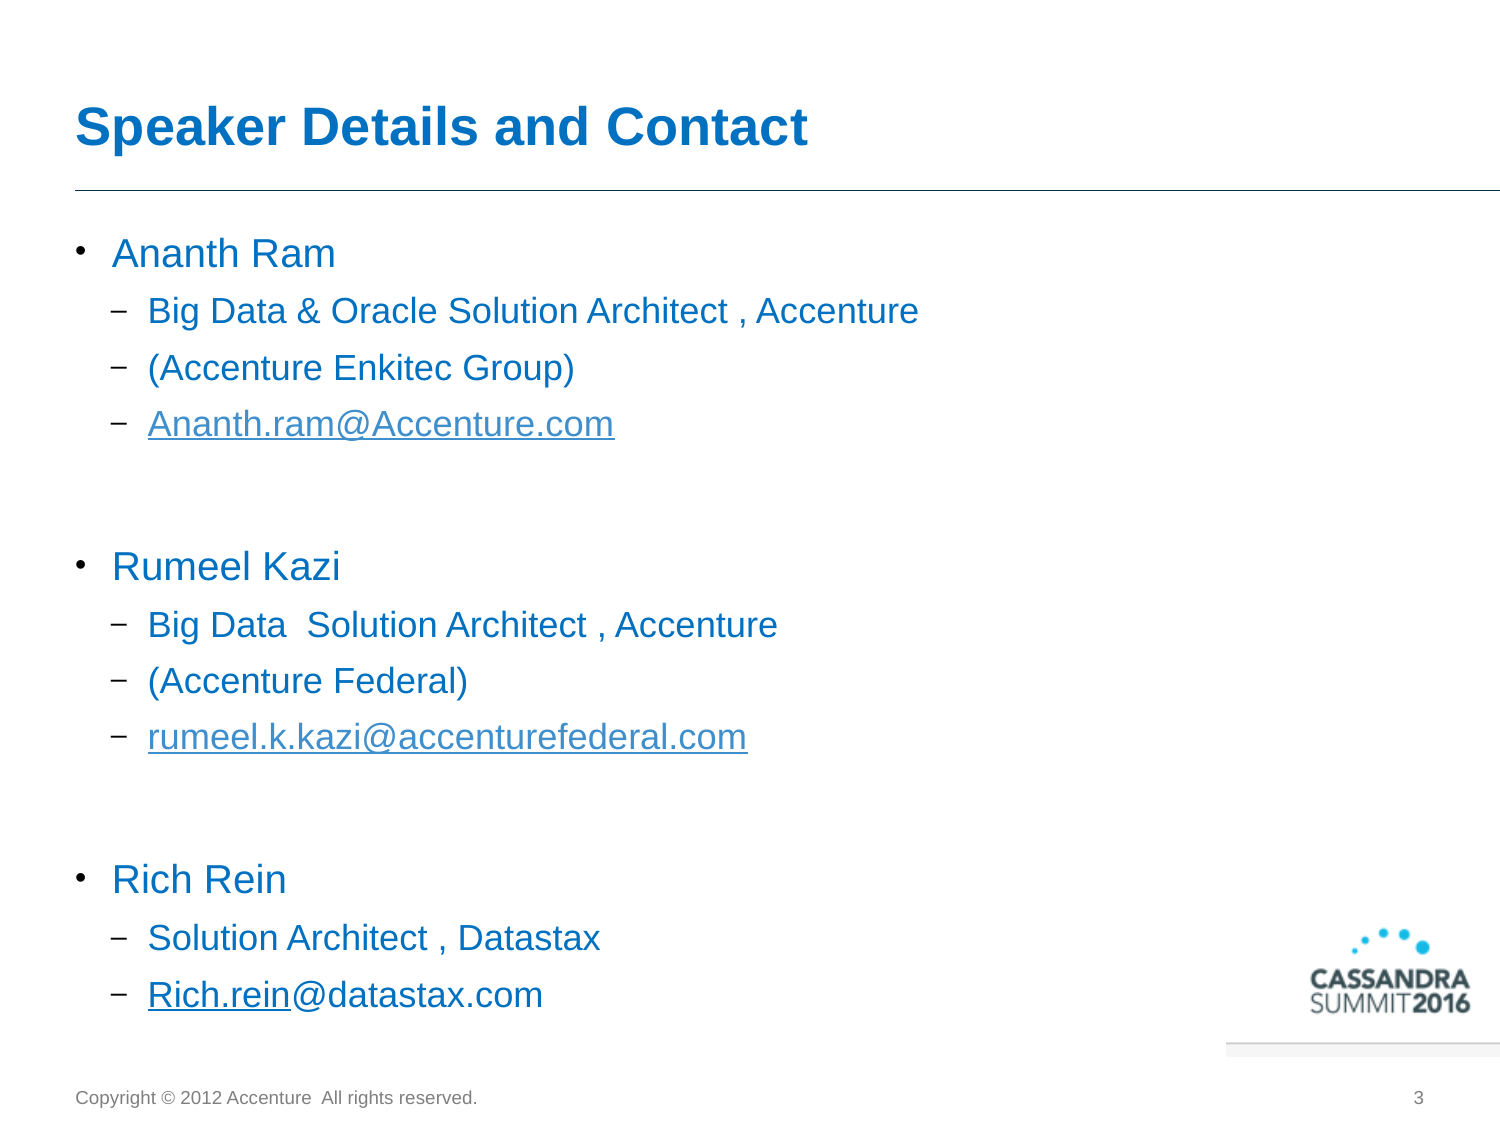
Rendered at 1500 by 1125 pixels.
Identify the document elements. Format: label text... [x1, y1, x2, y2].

title Speaker Details and Contact [75, 27, 1422, 157]
picture [1226, 857, 1500, 1057]
list Ananth Ram Big Data & Oracle Solution Architect , Accenture (Accenture Enkitec Group) Ananth.ram@Accenture.com Rumeel Kazi Big Data Solution Architect , Accenture (Accenture Federal) rumeel.k.kazi@accenturefederal.com Rich Rein Solution Architect , Datastax Rich.rein@datastax.com [75, 226, 1401, 1018]
